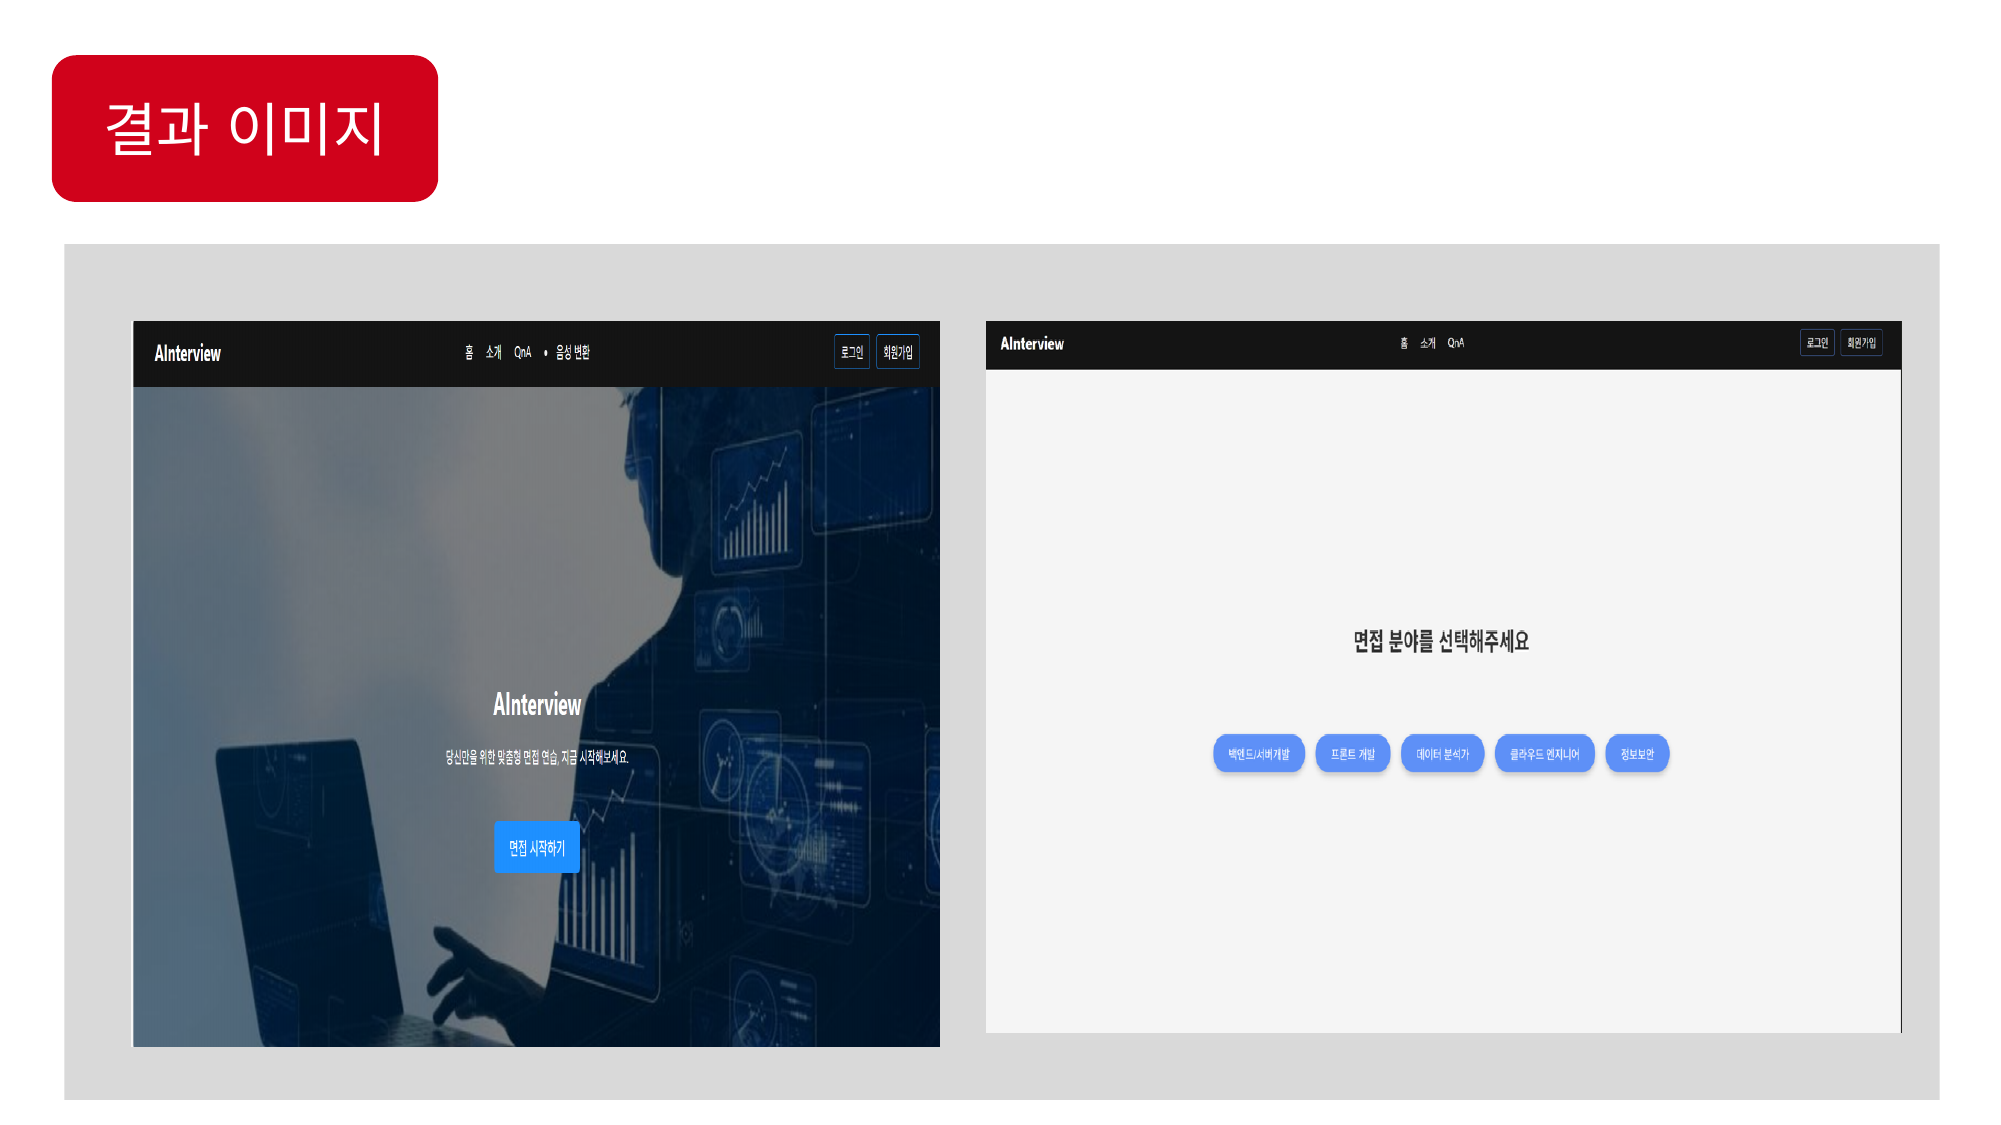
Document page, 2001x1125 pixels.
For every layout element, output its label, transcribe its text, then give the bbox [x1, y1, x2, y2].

picture [986, 321, 1902, 1033]
text_box 결과 이미지 [50, 54, 440, 203]
text_box [63, 243, 1941, 1101]
picture [131, 321, 940, 1048]
